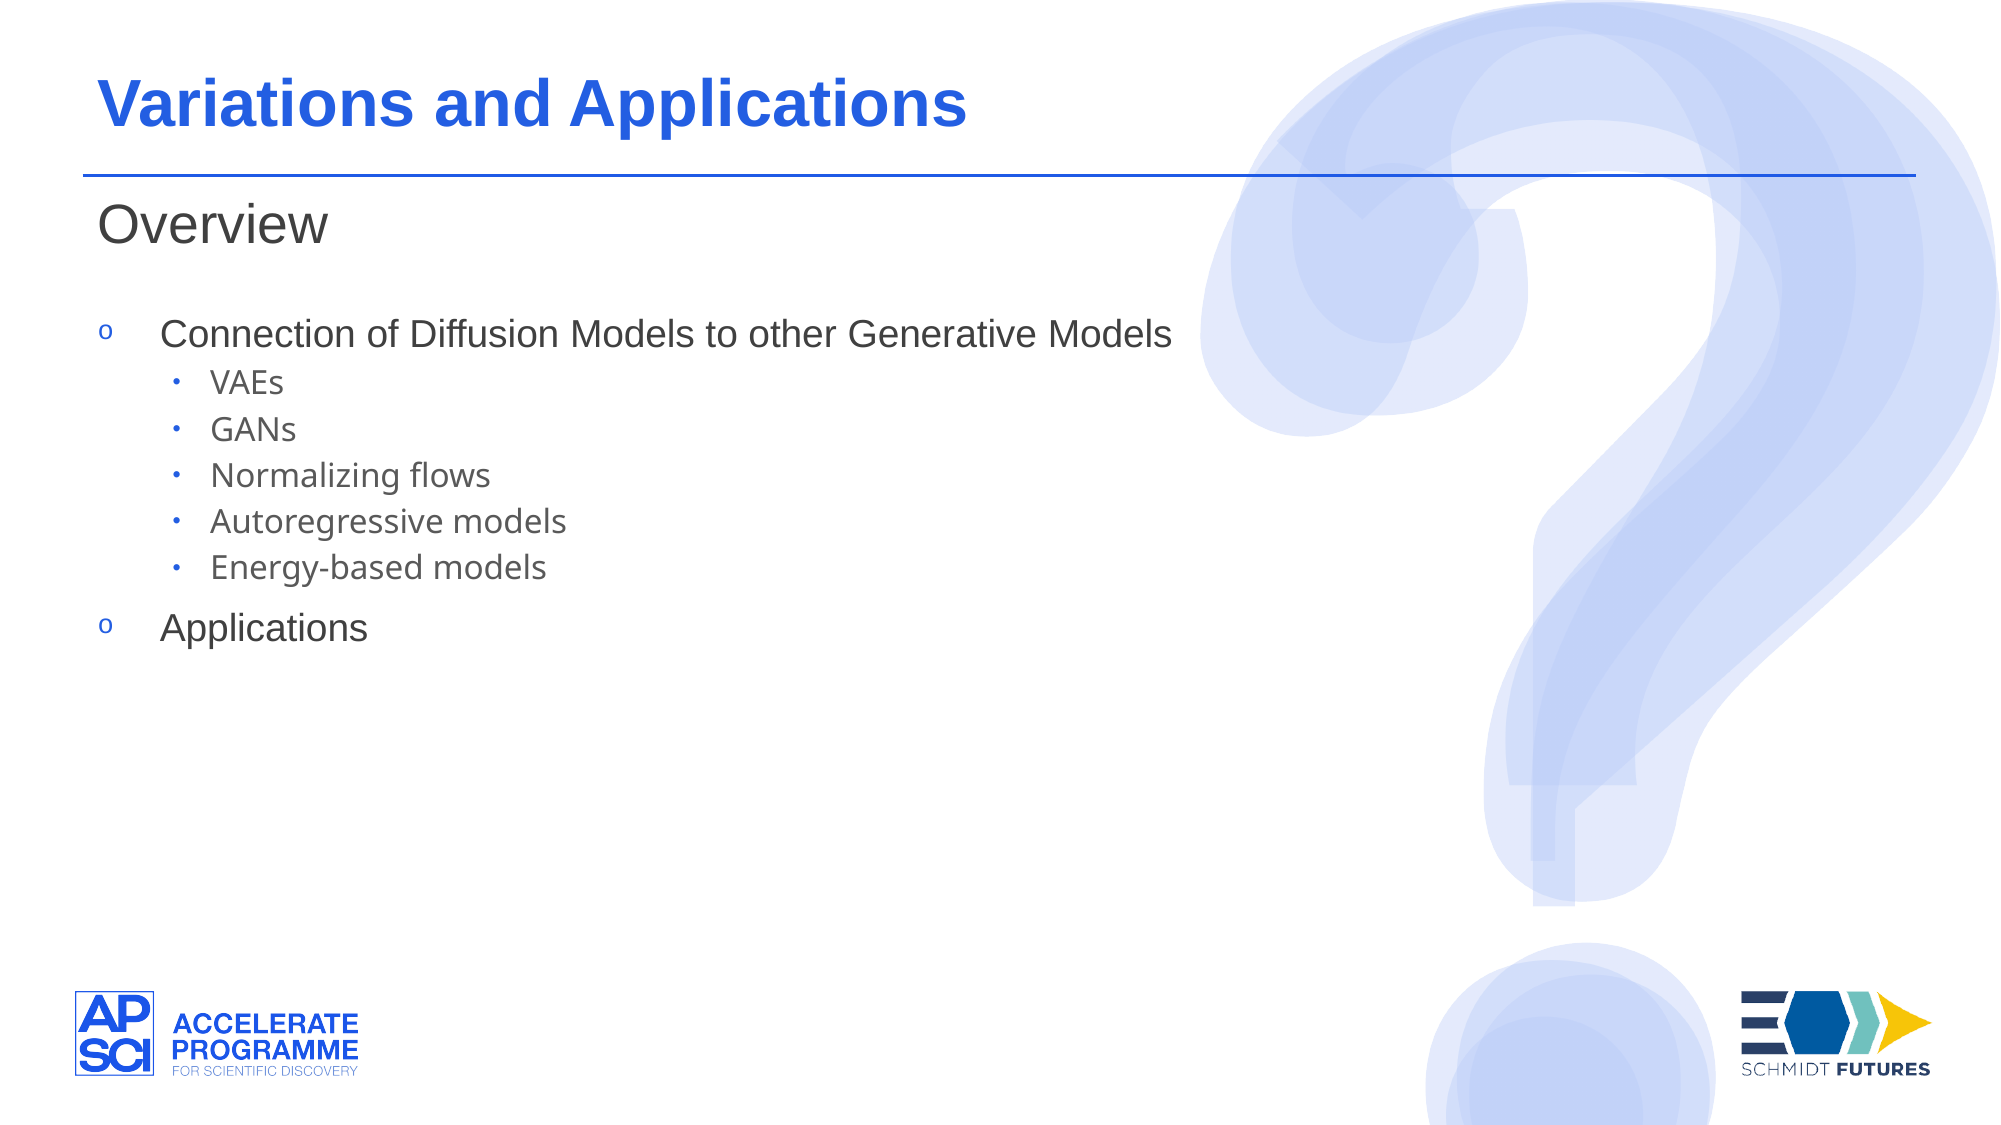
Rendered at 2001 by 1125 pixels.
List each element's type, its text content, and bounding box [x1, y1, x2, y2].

picture [75, 991, 358, 1076]
list Connection of Diffusion Models to other Generative Models VAEs GANs Normalizing flows Autoregressive models Energy-based models Applications [82, 306, 1916, 962]
list Overview [82, 187, 1916, 287]
picture [1741, 991, 1933, 1076]
list Variations and Applications [82, 61, 1916, 166]
